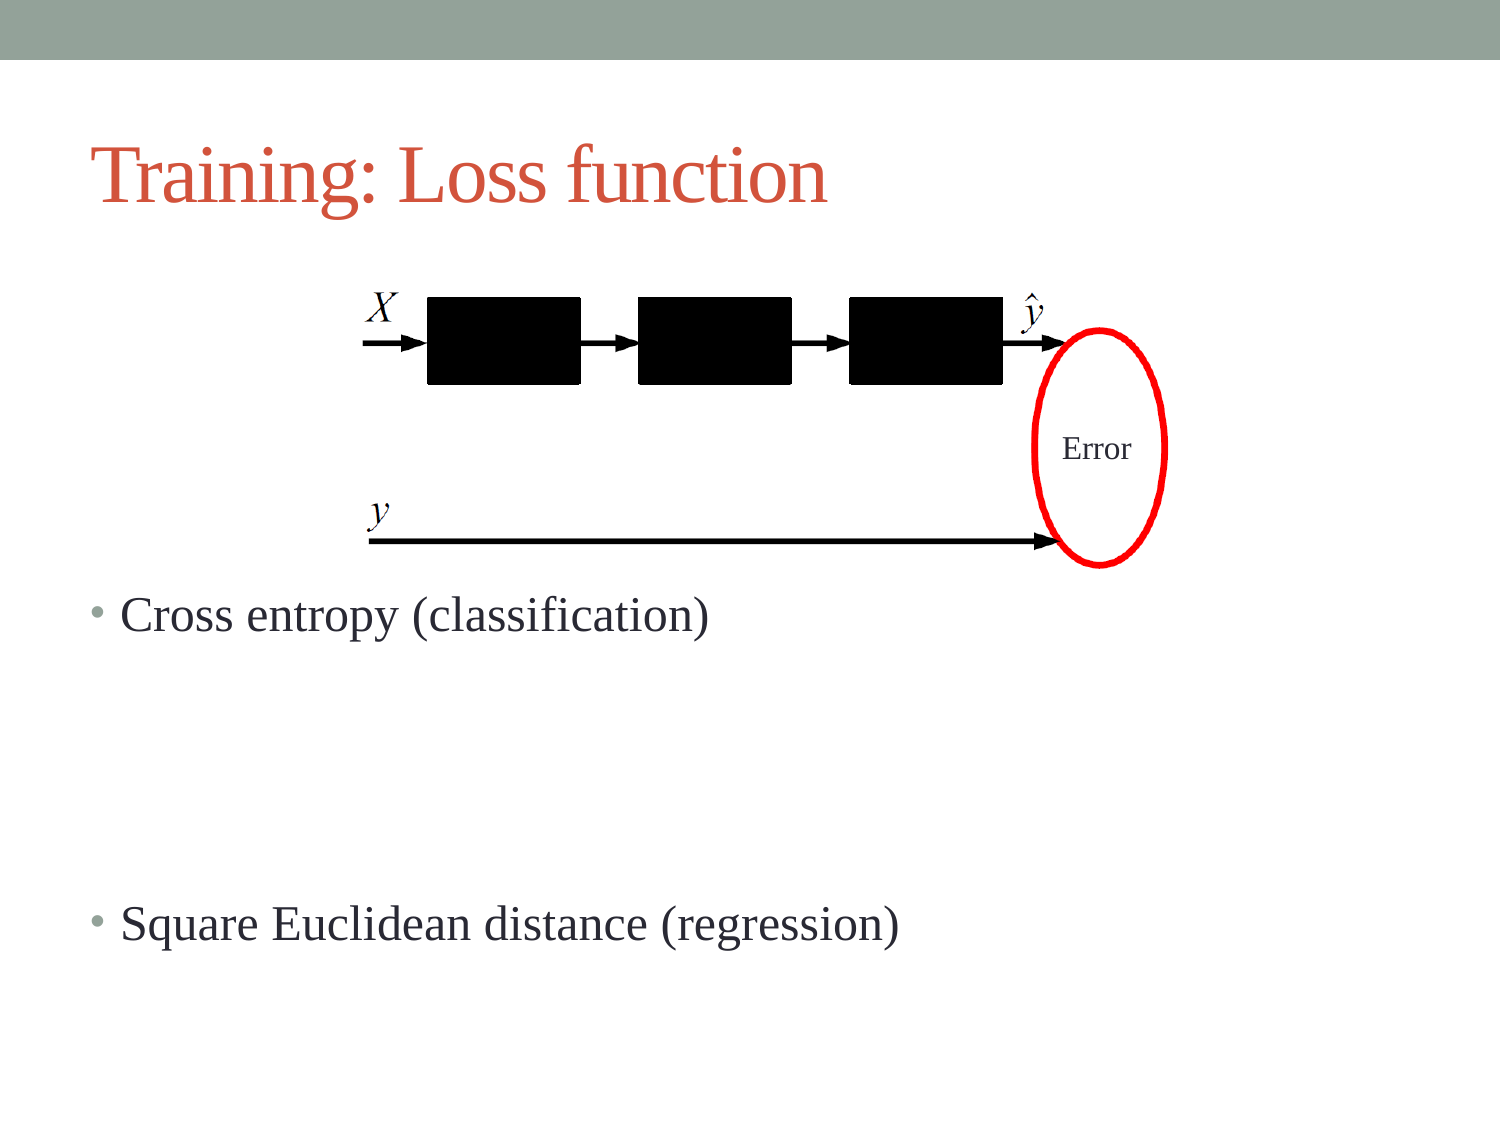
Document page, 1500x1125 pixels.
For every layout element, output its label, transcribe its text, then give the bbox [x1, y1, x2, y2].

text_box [352, 278, 1179, 575]
title Training: Loss function [75, 87, 1425, 250]
